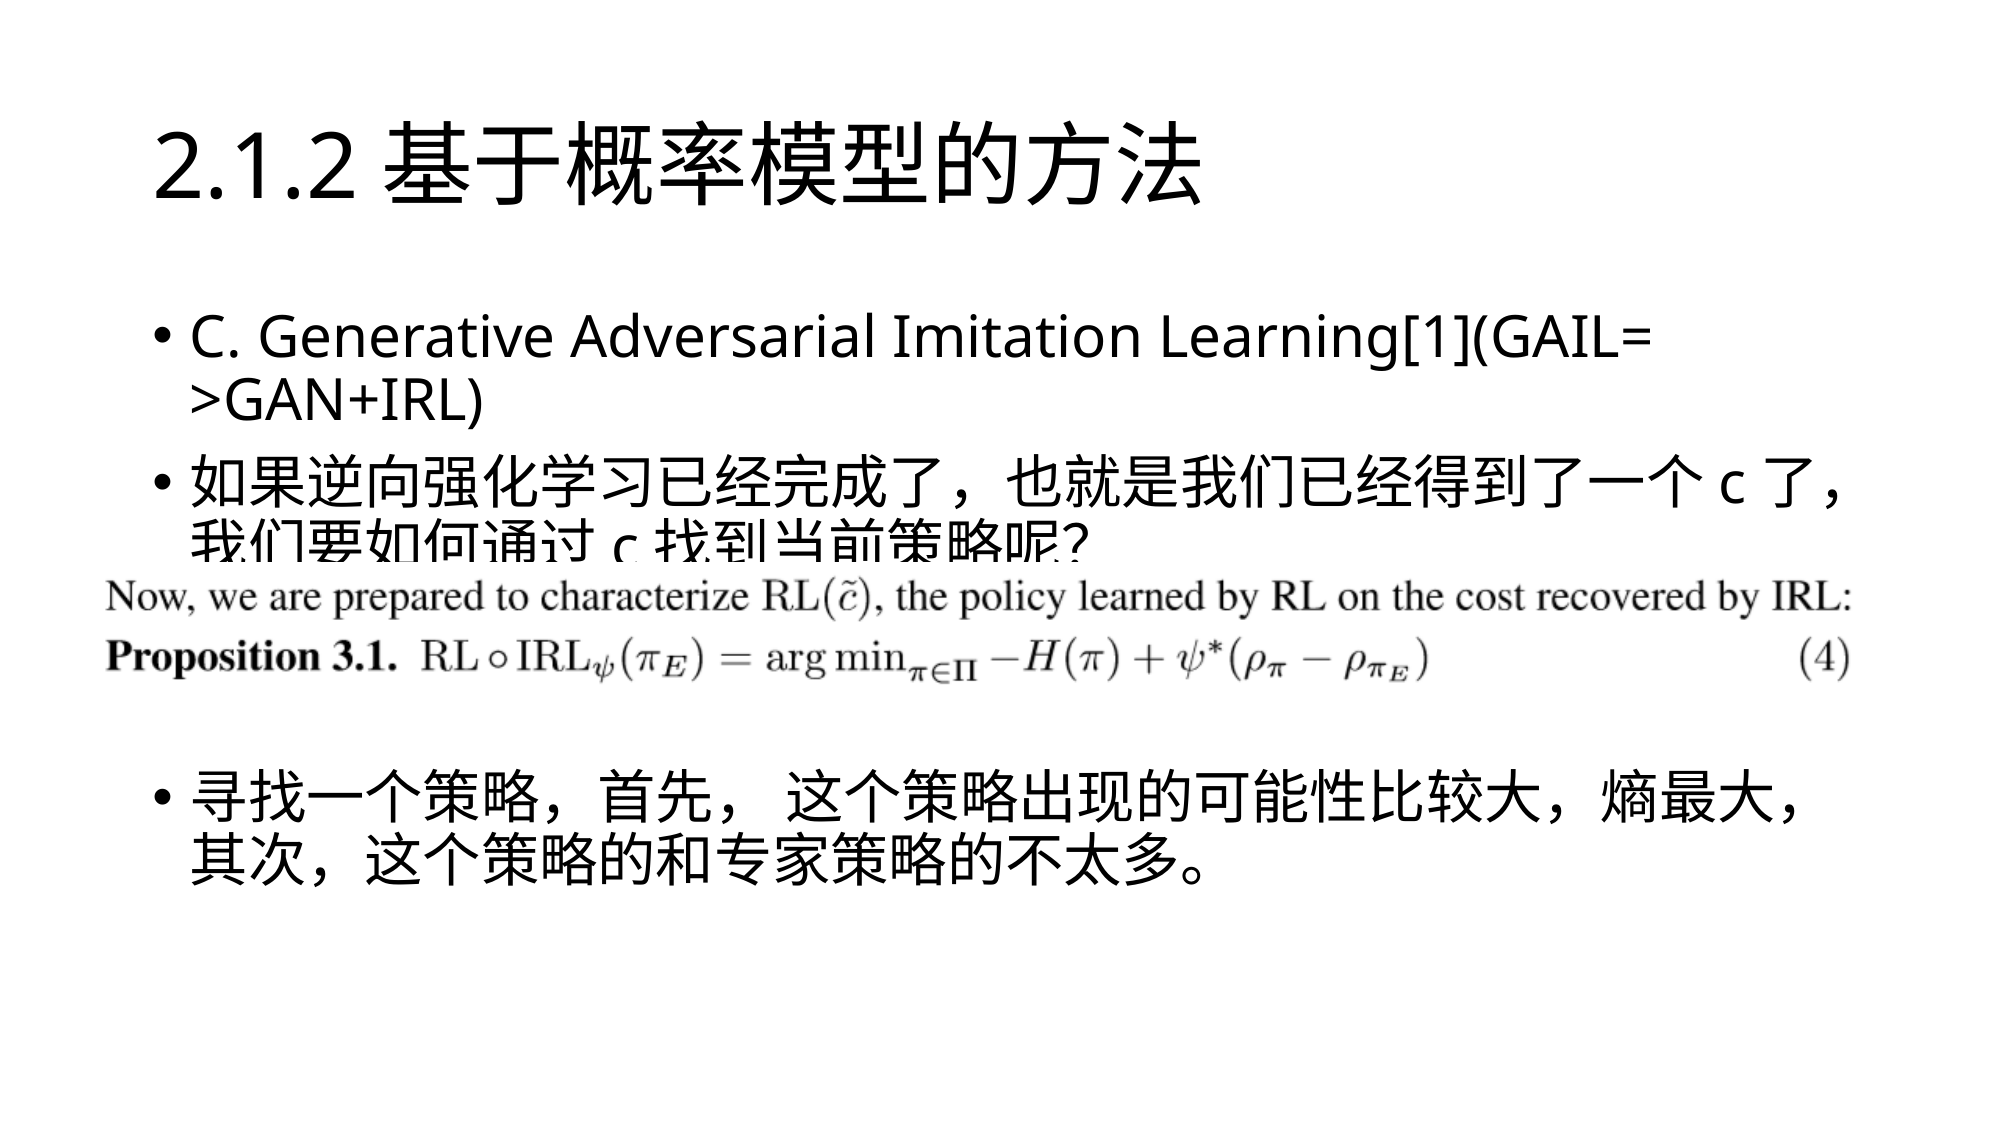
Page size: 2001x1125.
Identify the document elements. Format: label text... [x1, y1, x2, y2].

title 2.1.2基于概率模型的方法 [137, 59, 1863, 278]
picture [101, 562, 1863, 704]
